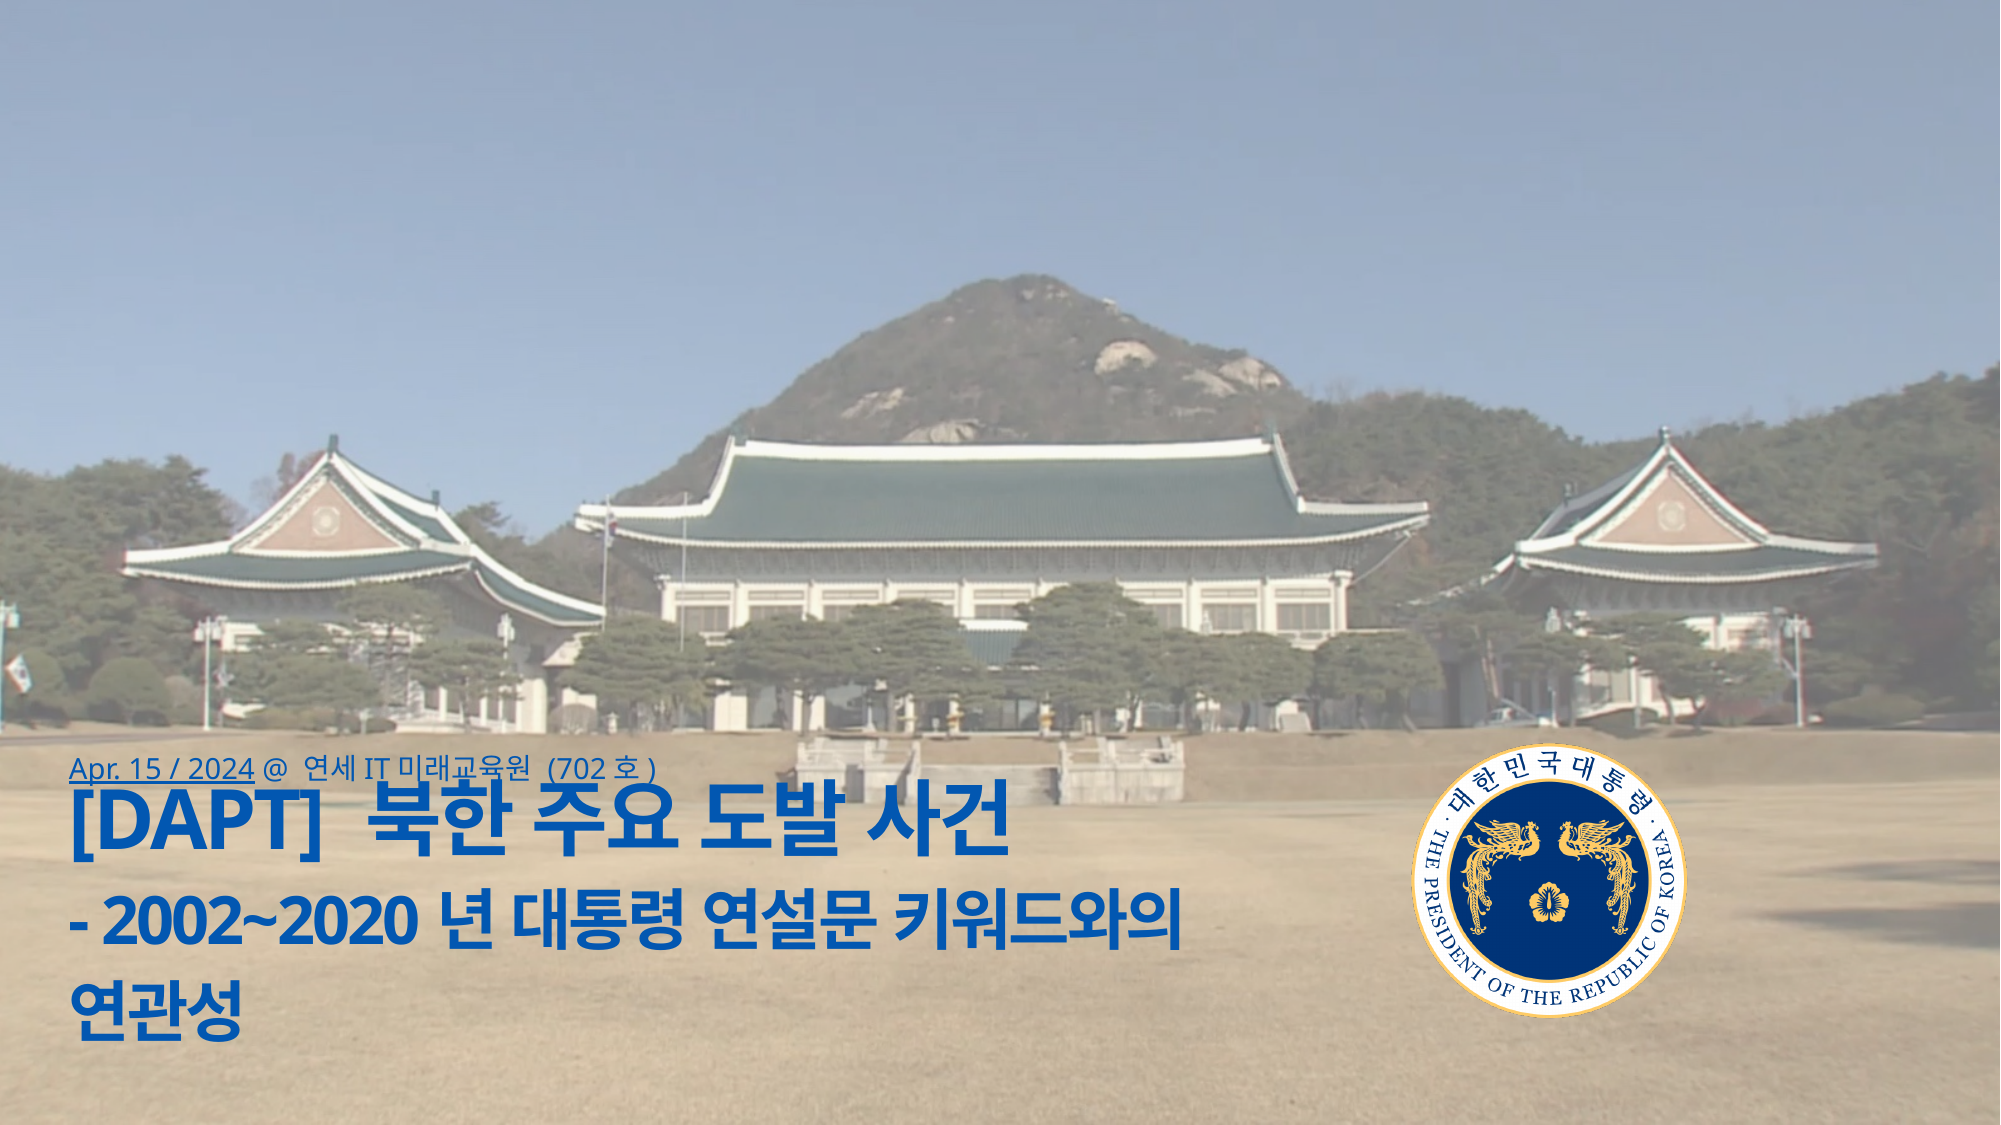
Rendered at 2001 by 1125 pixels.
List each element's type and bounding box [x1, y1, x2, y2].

text_box [0, 0, 2000, 1125]
picture [1410, 742, 1688, 1019]
